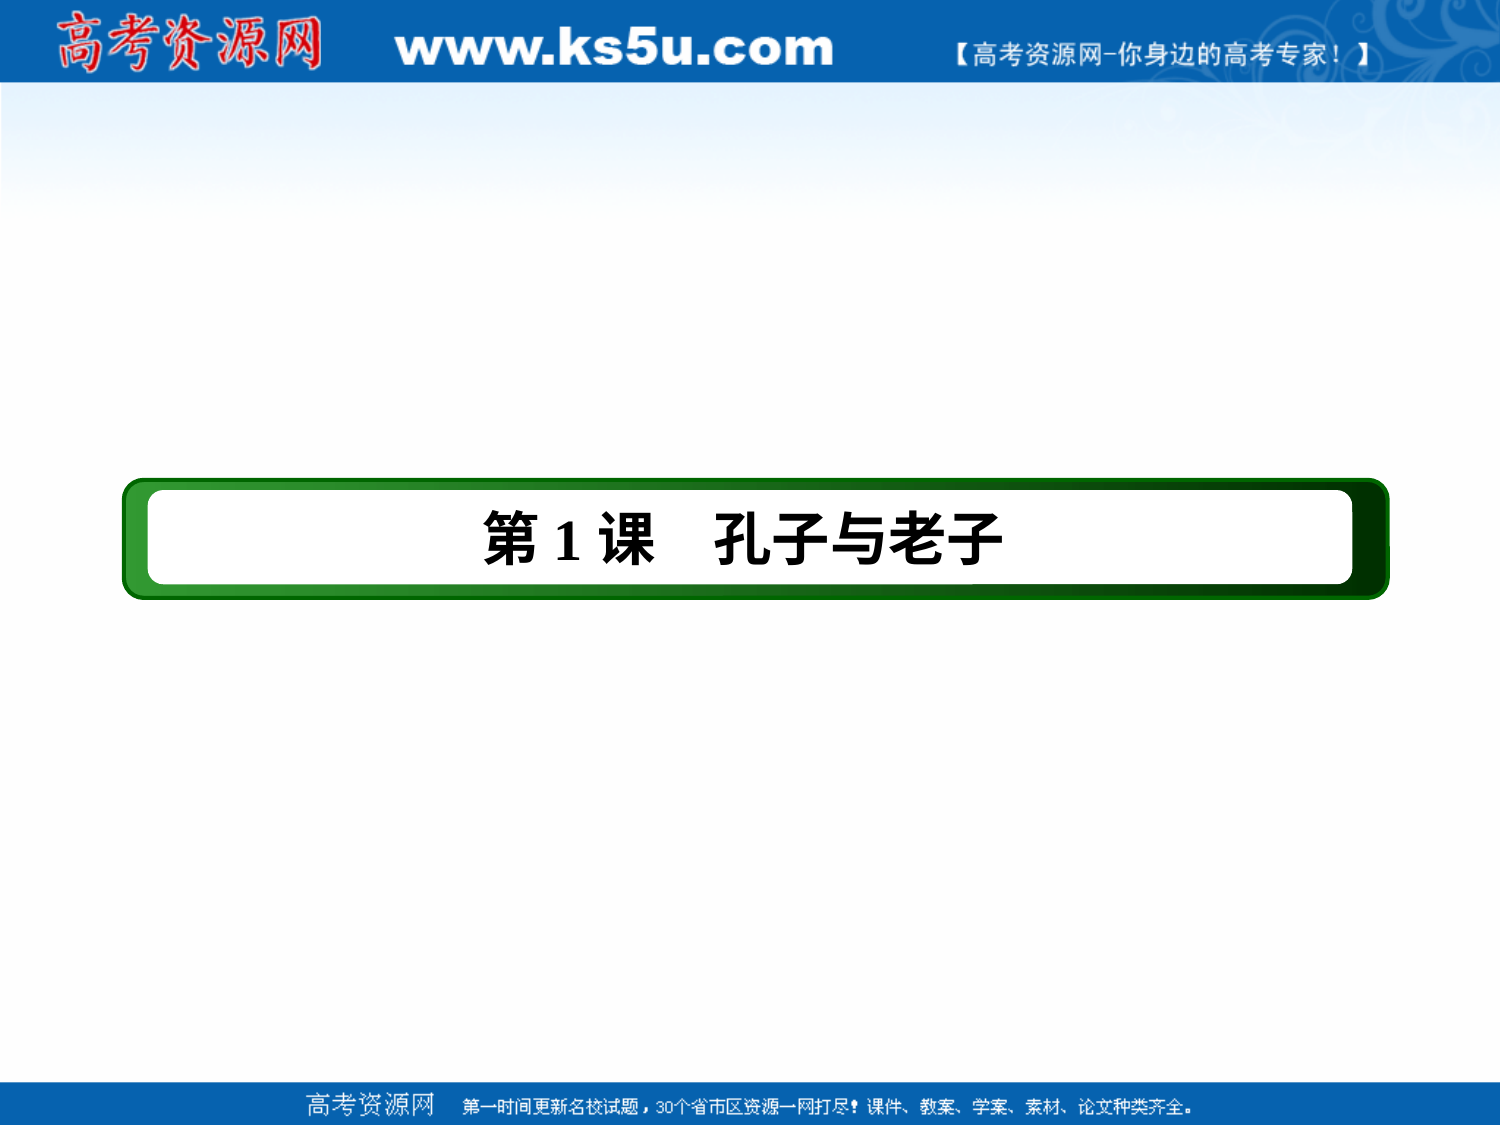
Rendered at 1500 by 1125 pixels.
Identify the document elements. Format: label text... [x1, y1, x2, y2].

text_box [123, 479, 1388, 598]
picture [0, 0, 1500, 1125]
text_box 第1课 孔子与老子 [147, 490, 1353, 585]
